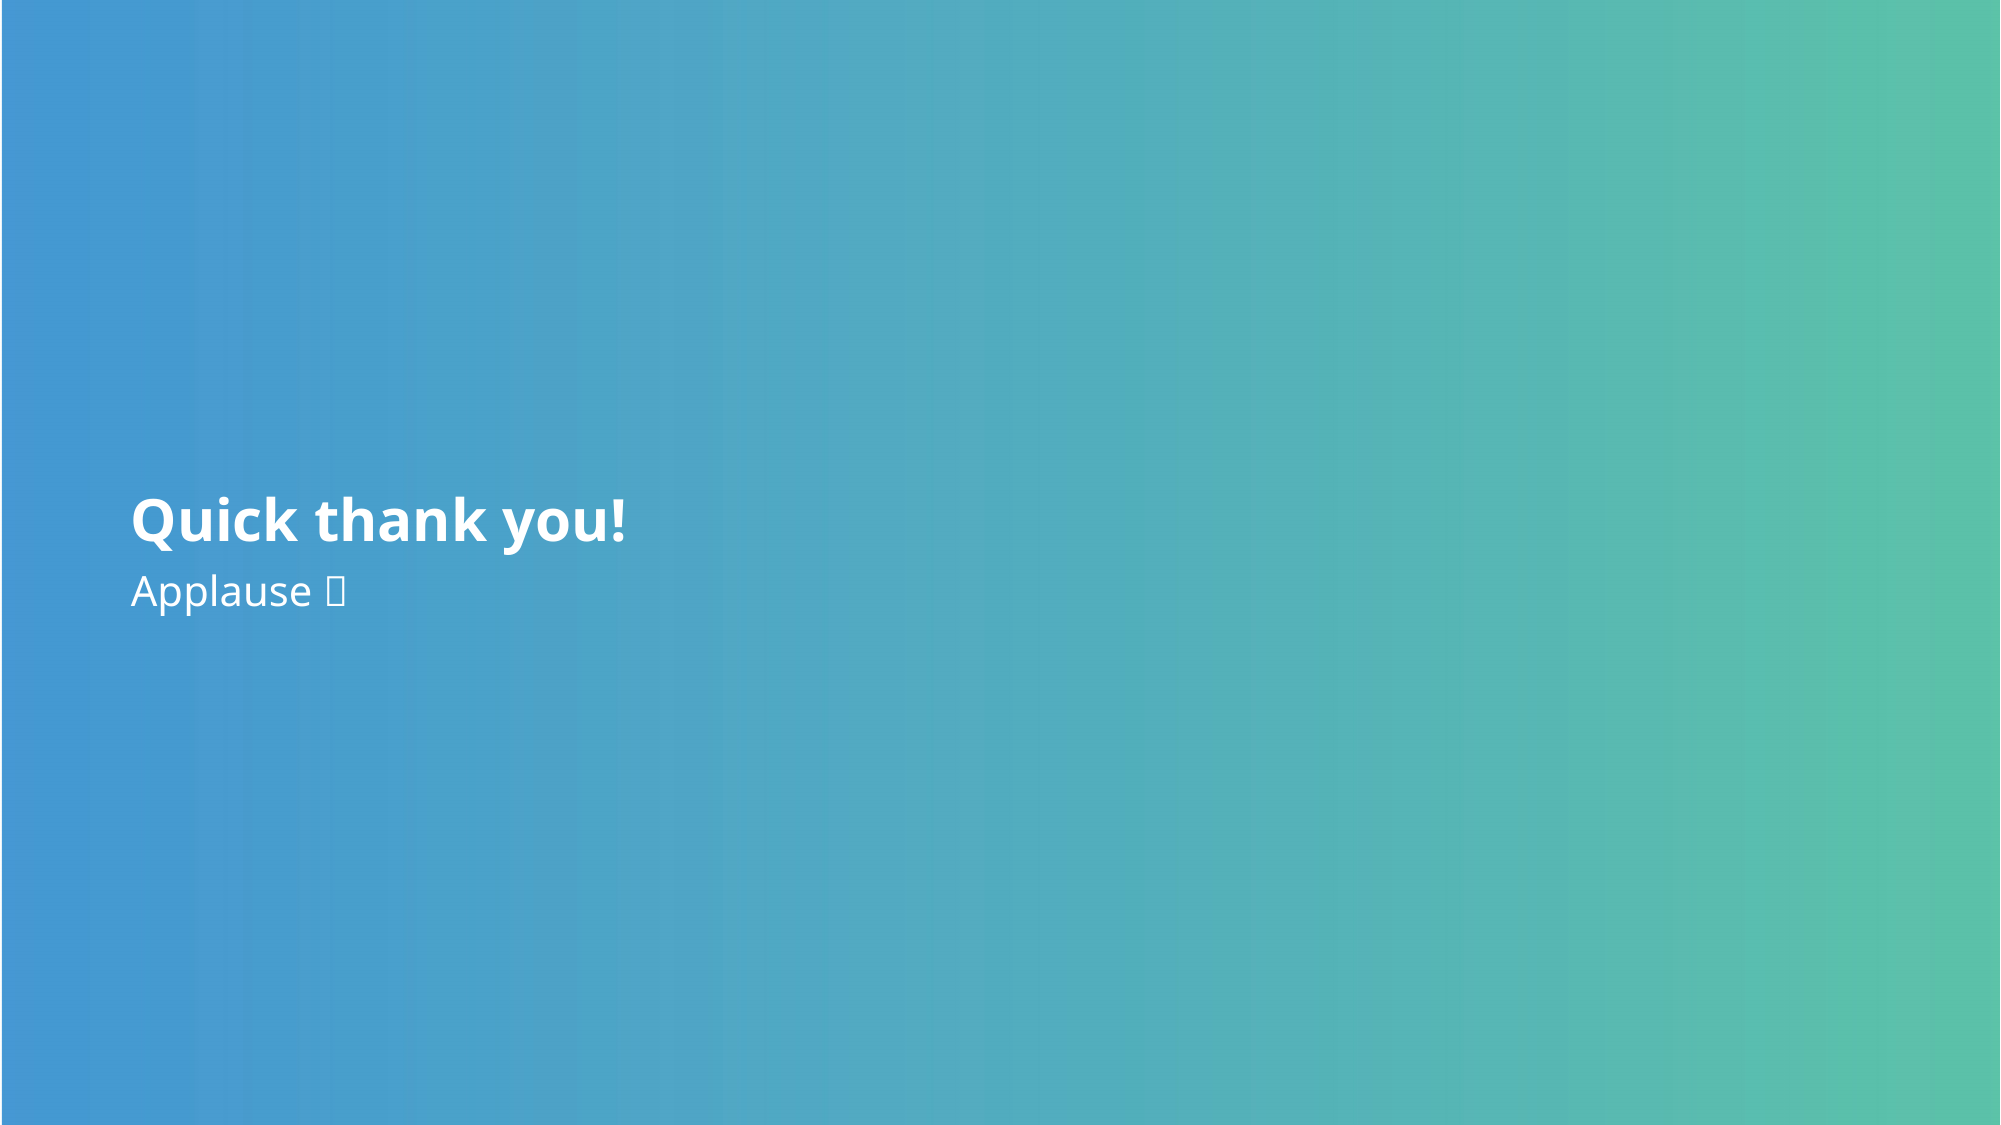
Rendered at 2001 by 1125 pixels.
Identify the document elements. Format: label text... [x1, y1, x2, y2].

picture [0, 0, 2000, 1125]
subtitle Applause  [115, 562, 1616, 650]
title Quick thank you! [115, 481, 1841, 565]
